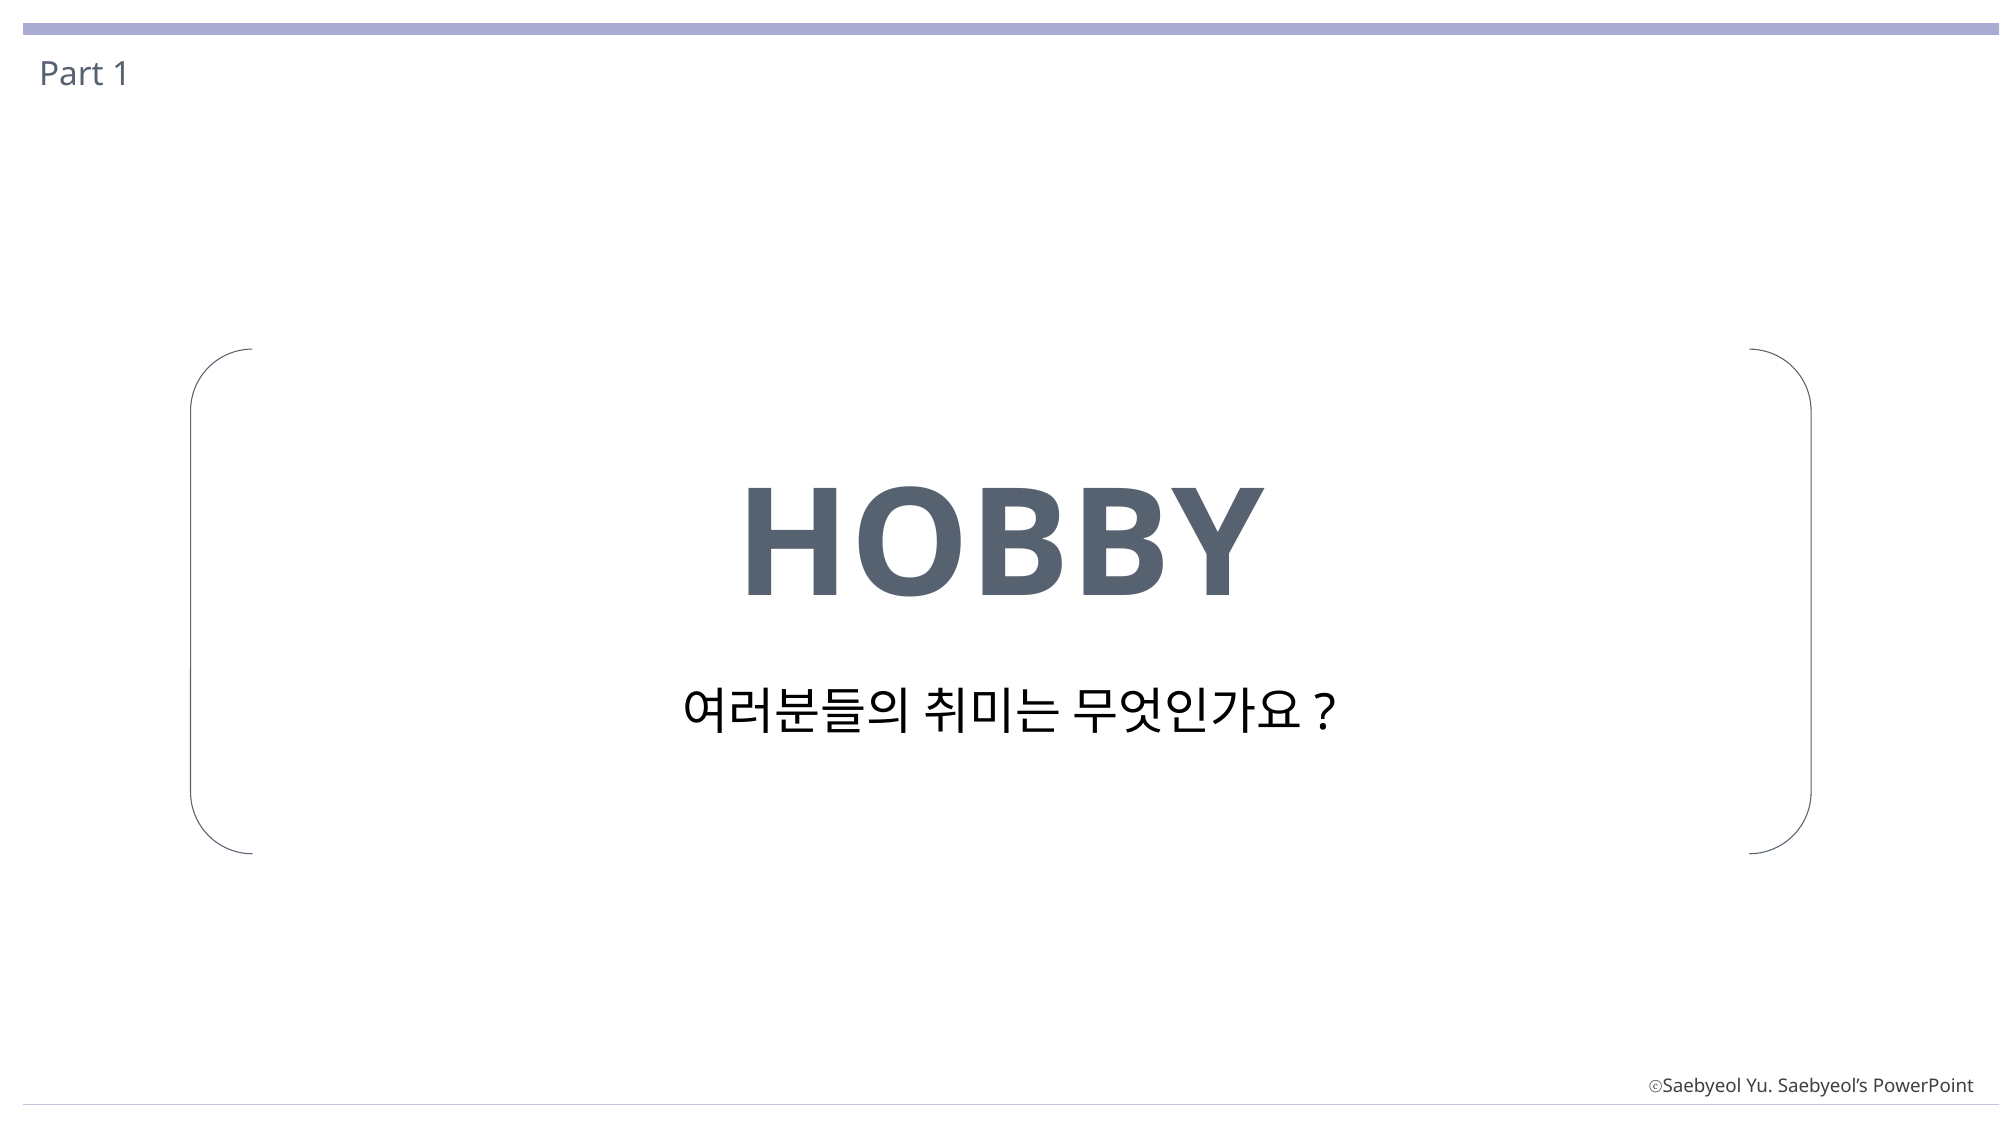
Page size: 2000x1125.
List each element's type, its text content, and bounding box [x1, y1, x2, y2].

text_box [189, 348, 1813, 855]
text_box Part 1 [24, 44, 147, 100]
